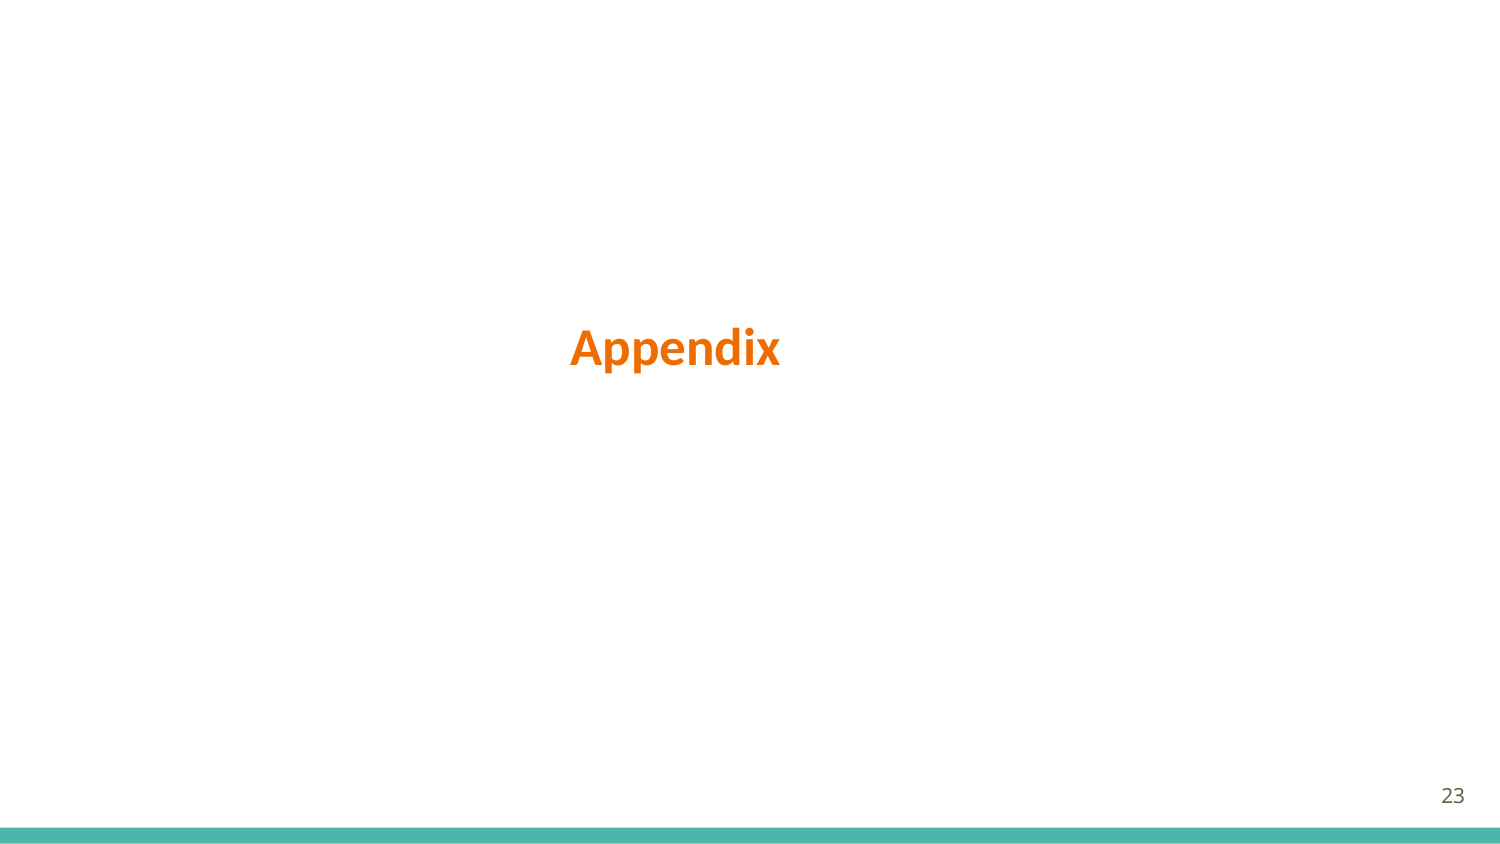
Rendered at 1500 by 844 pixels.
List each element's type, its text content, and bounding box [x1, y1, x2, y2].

title Appendix [555, 297, 1500, 392]
slide_number 23 [1389, 764, 1480, 830]
